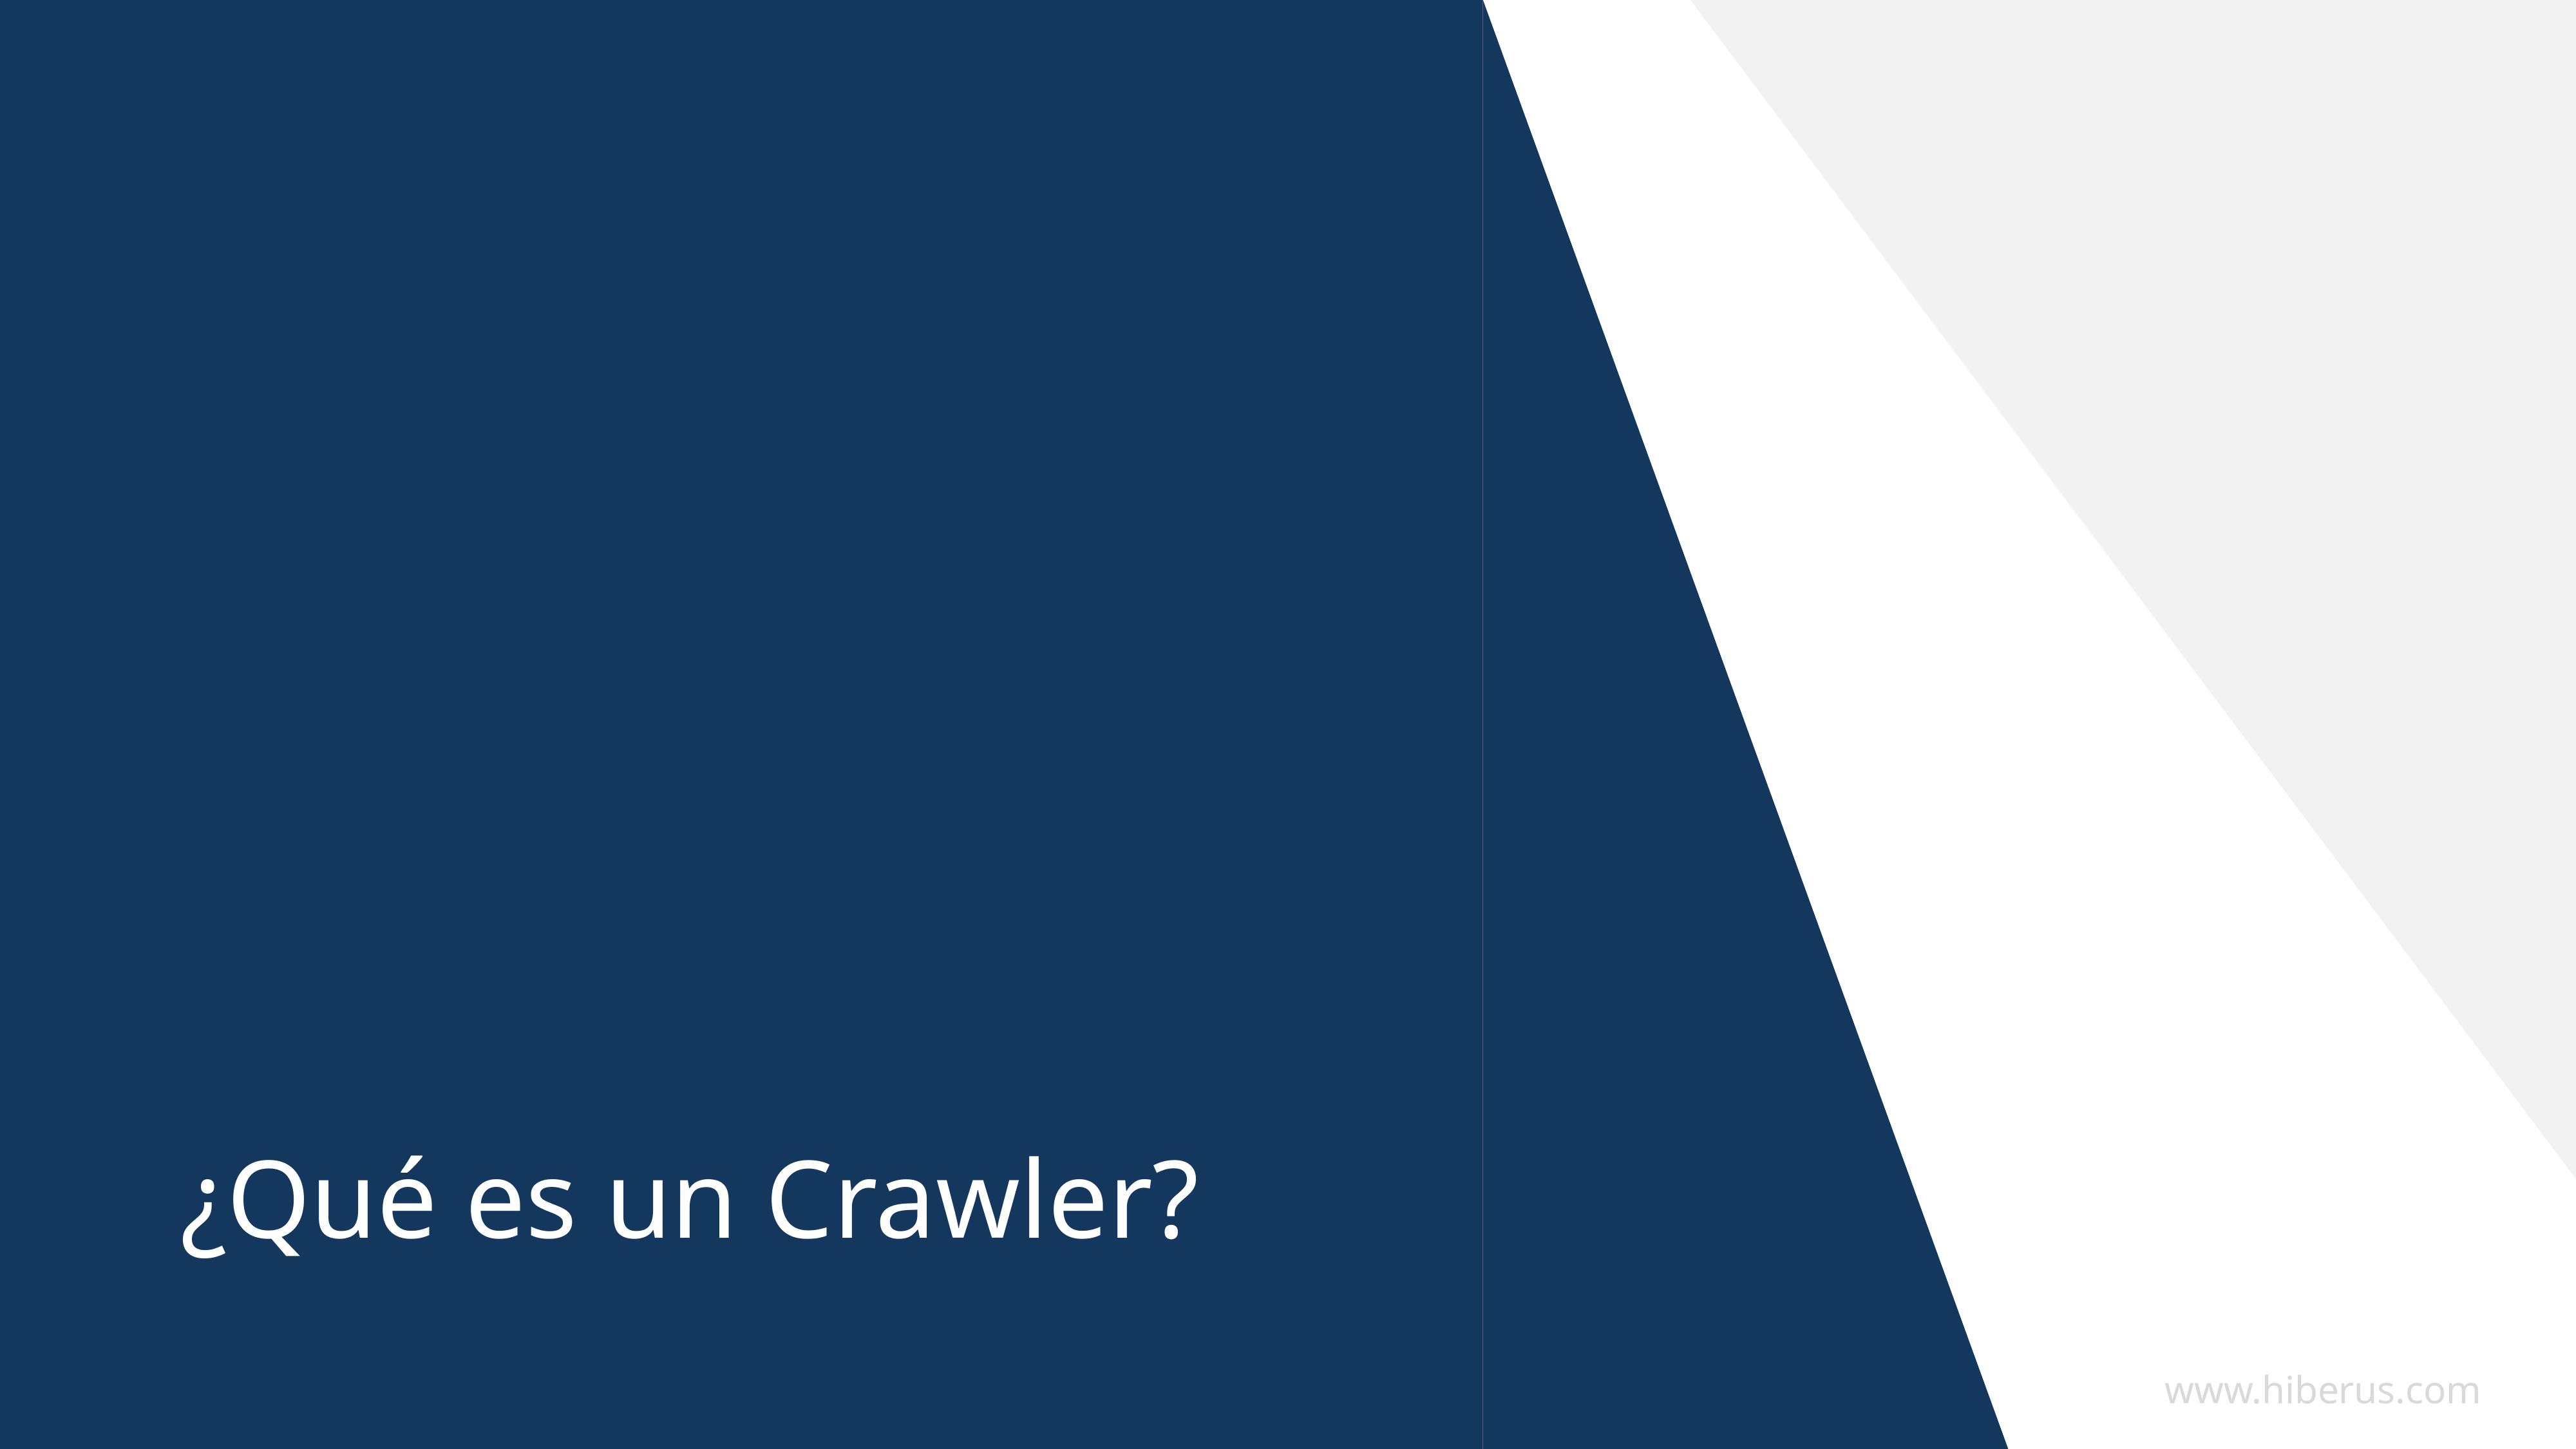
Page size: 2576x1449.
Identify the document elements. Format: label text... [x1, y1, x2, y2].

list ¿Qué es un Crawler? [173, 1128, 2491, 1263]
